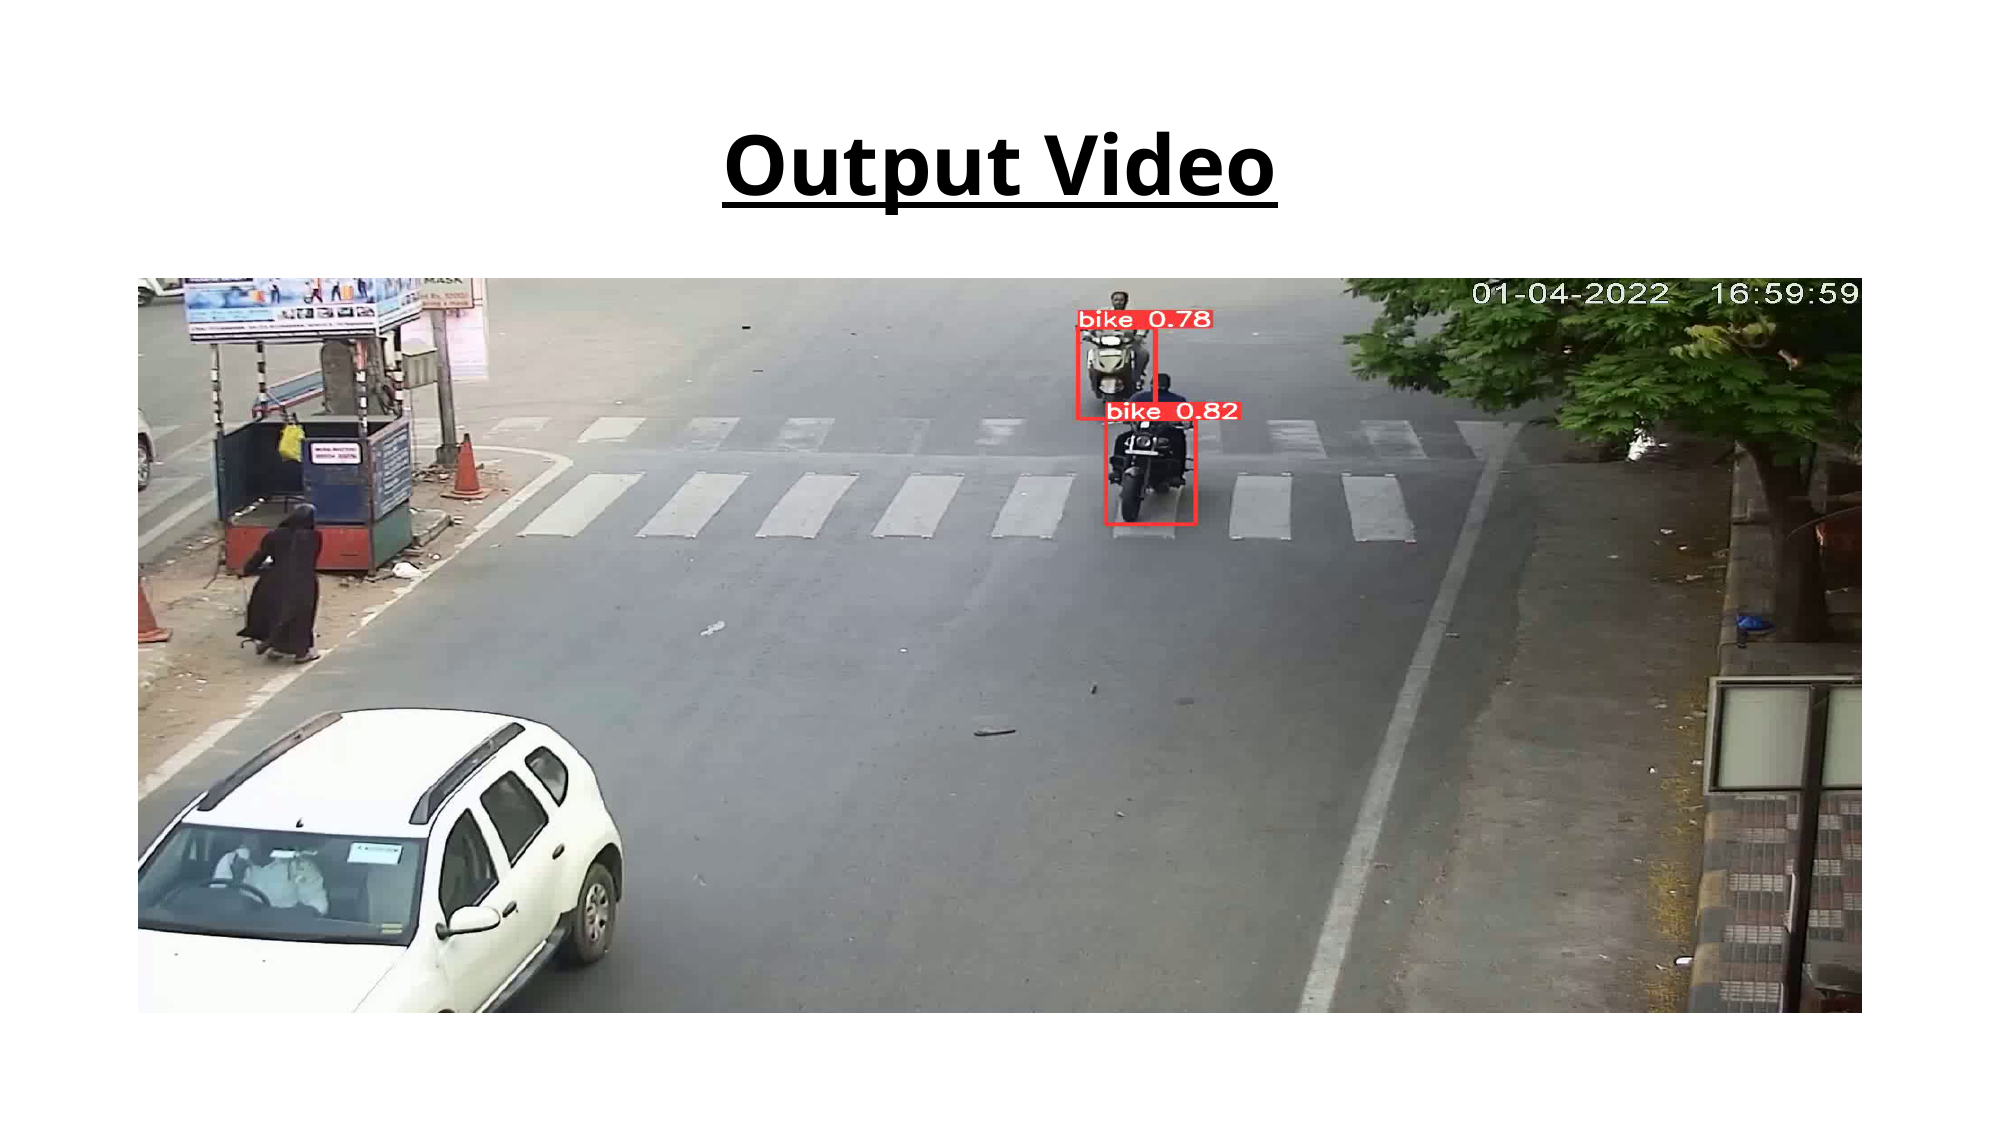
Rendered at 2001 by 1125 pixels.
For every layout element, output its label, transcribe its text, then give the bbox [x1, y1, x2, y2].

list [137, 277, 1863, 1014]
title Output Video [137, 59, 1863, 277]
